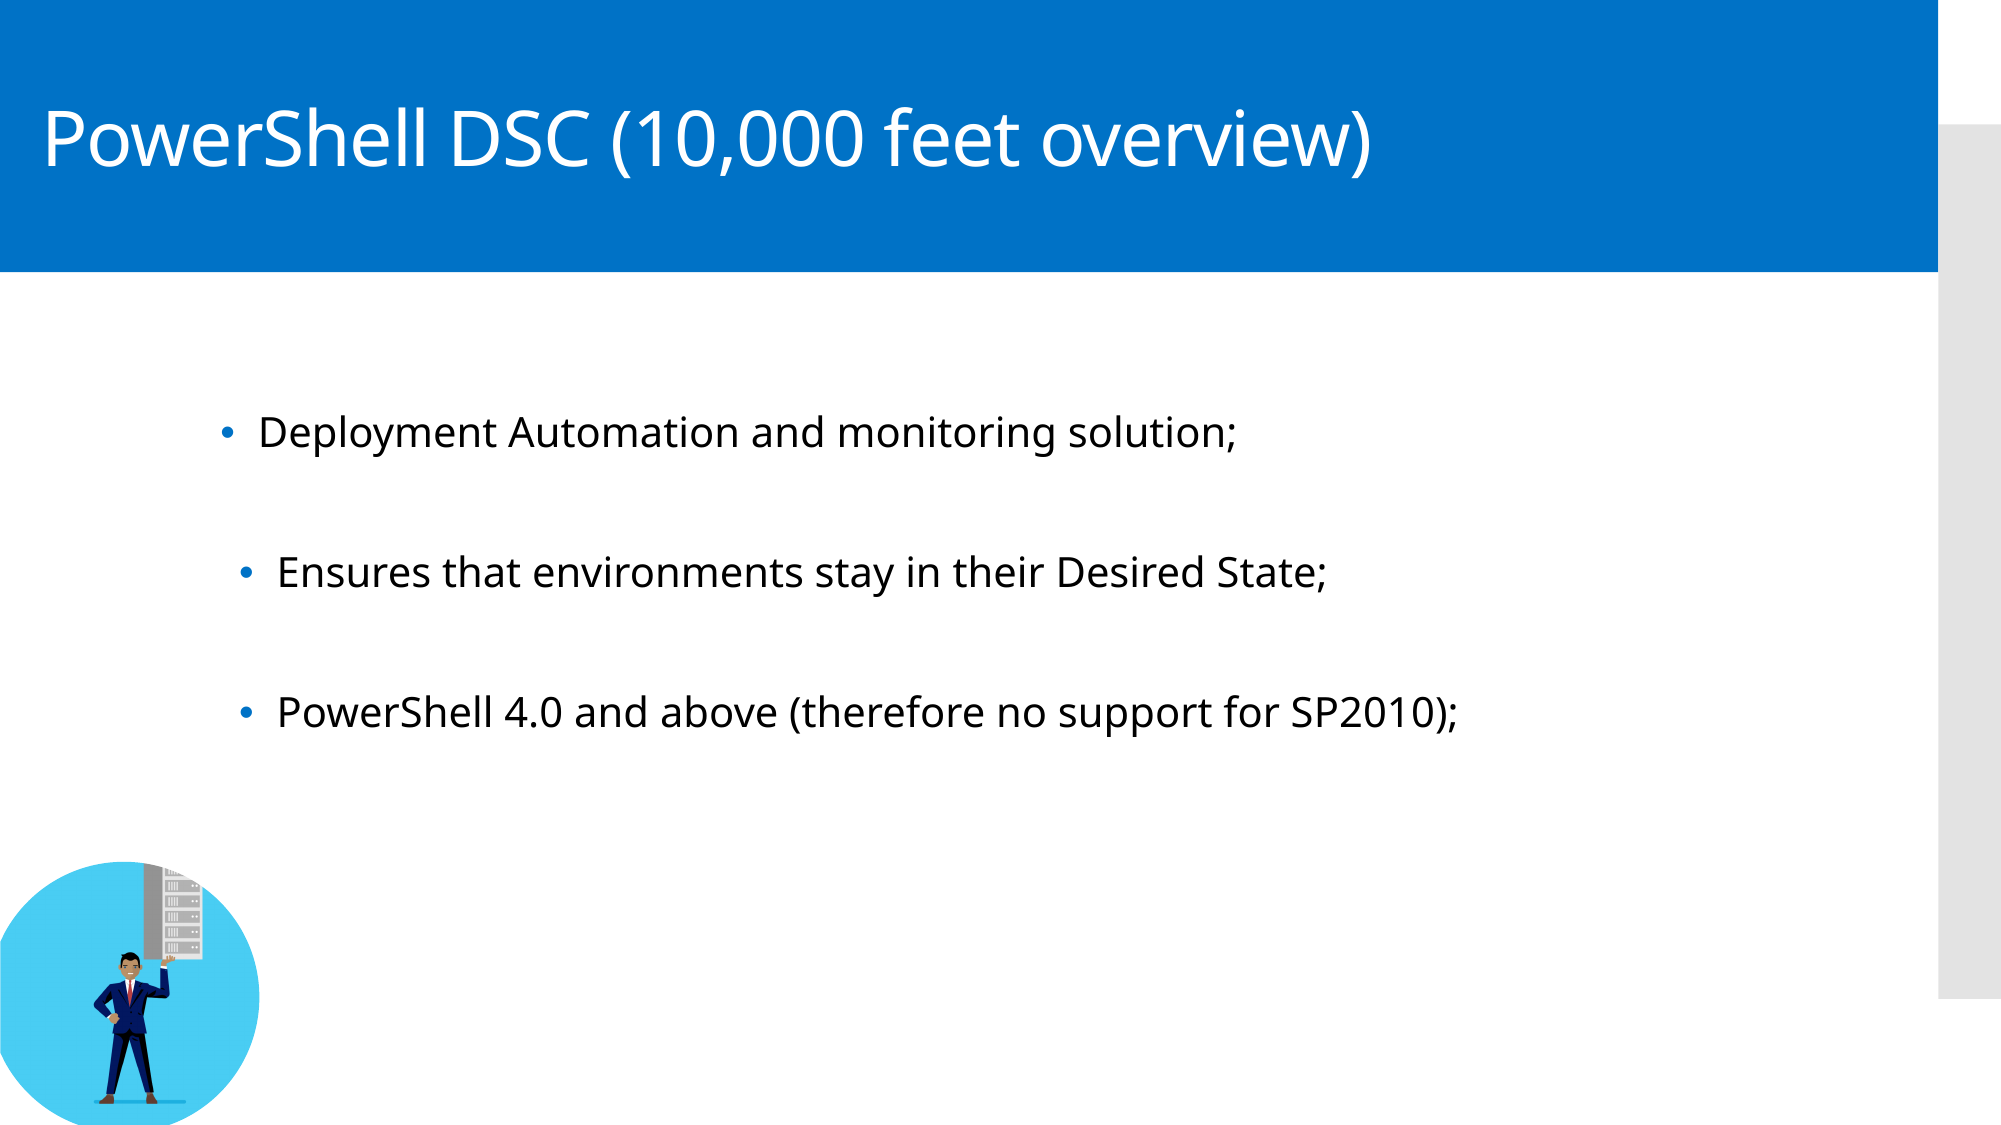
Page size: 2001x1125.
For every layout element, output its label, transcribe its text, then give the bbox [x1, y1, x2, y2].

picture [0, 861, 260, 1125]
list Deployment Automation and monitoring solution; Ensures that environments stay in their Desired State; PowerShell 4.0 and above (therefore no support for SP2010); [186, 225, 1907, 924]
title PowerShell DSC (10,000 feet overview) [26, 26, 1870, 257]
